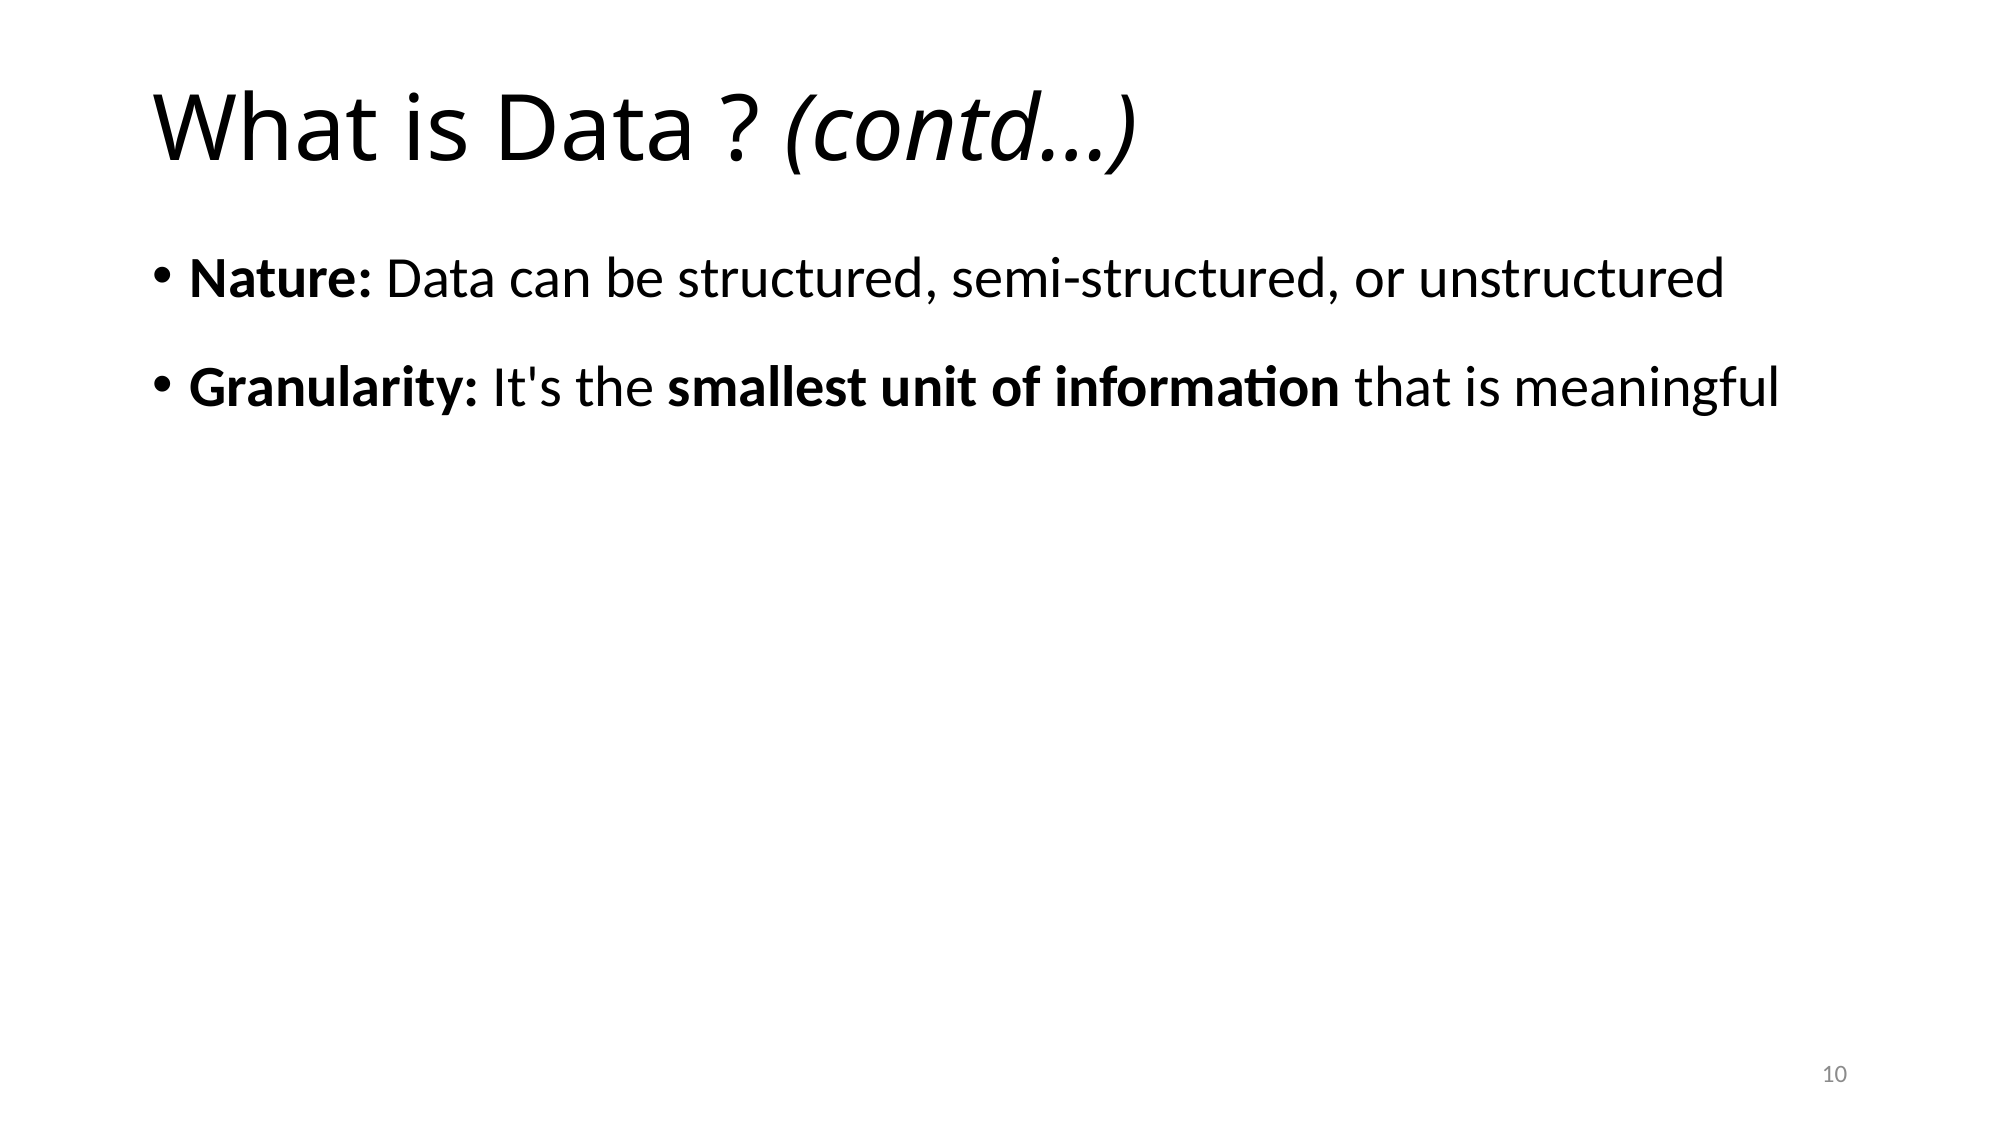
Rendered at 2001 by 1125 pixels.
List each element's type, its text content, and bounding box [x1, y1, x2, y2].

title What is Data ? (contd…) [137, 22, 1863, 239]
list Nature: Data can be structured, semi-structured, or unstructured Granularity: It's the smallest unit of information that is meaningful [137, 239, 1863, 1043]
slide_number 10 [1412, 1042, 1863, 1103]
